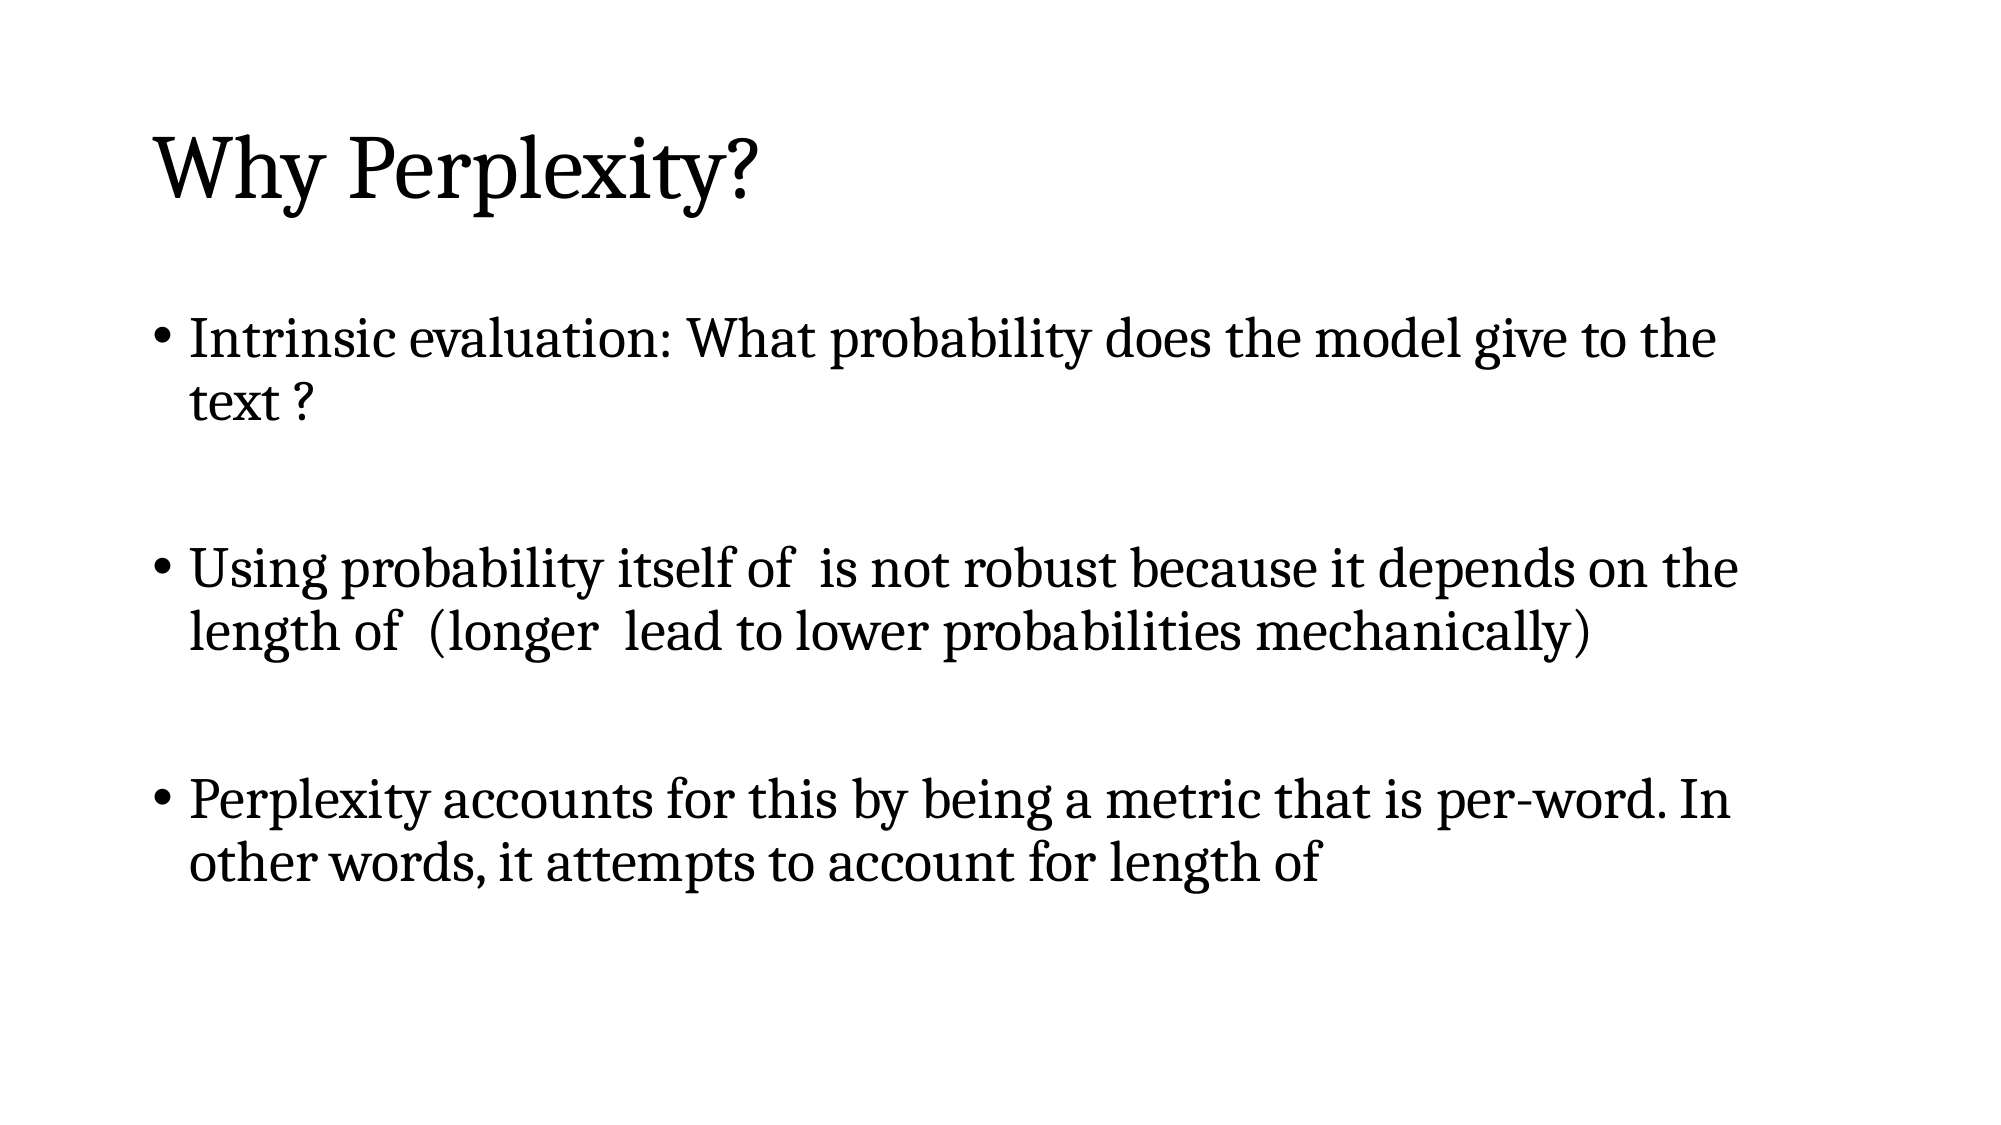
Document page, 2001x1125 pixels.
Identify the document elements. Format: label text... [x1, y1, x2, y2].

title Why Perplexity? [137, 59, 1863, 278]
